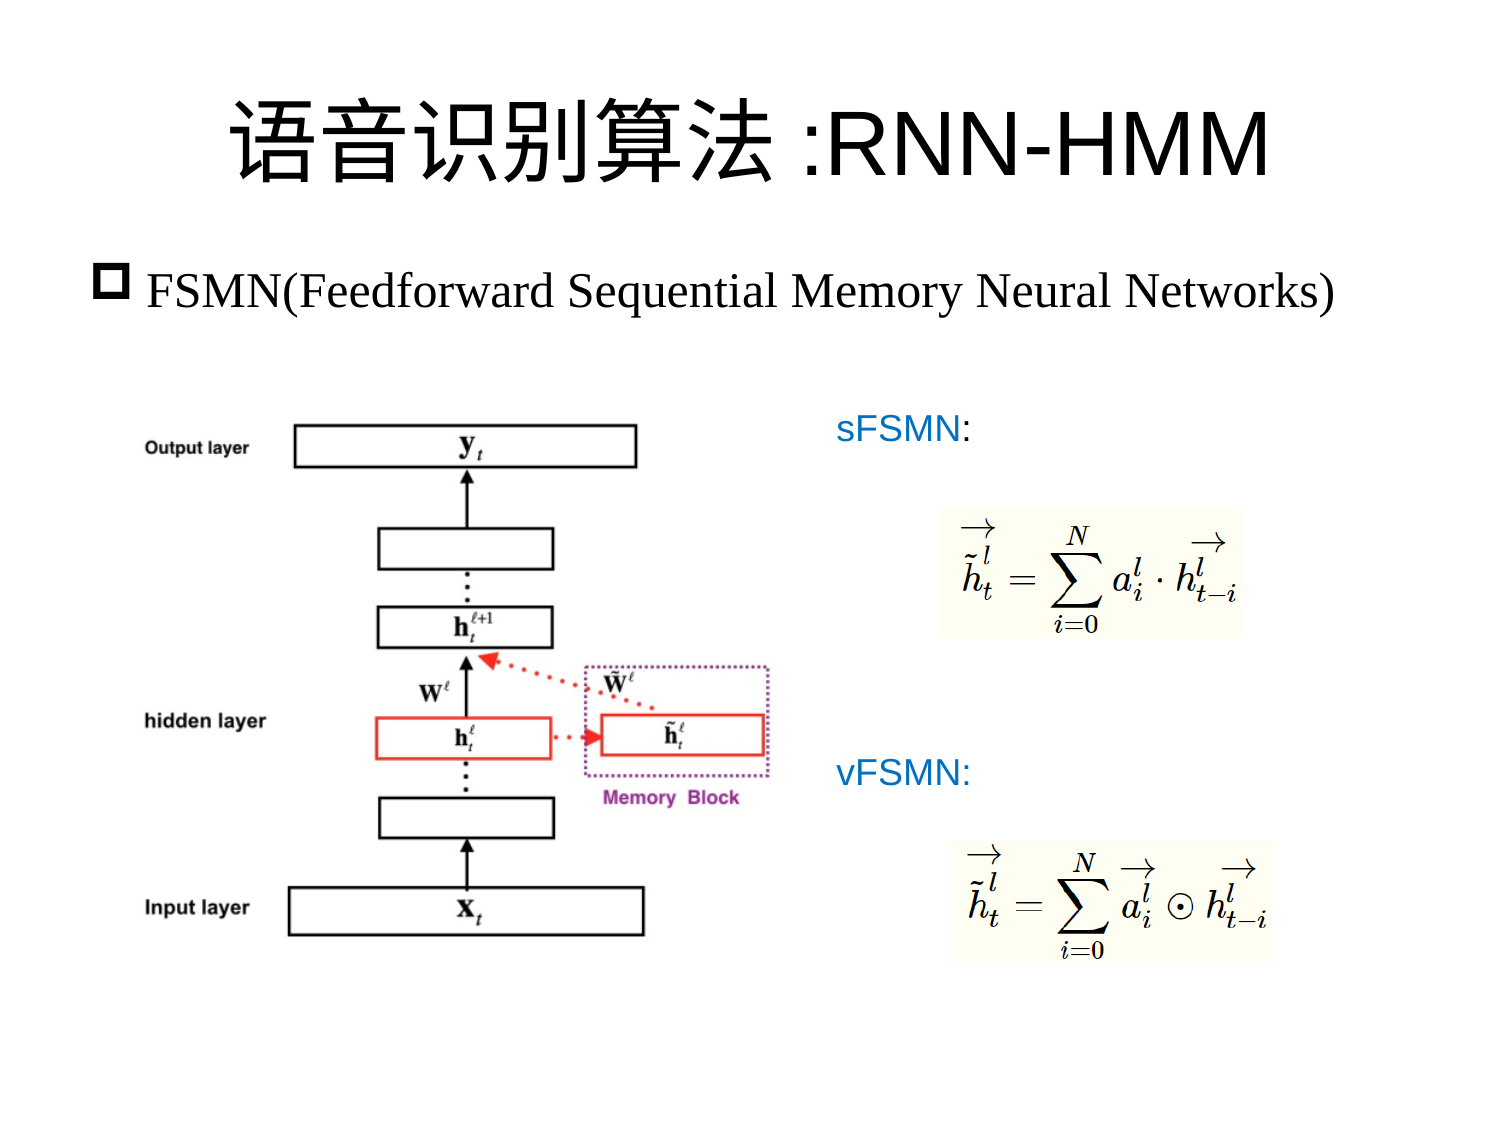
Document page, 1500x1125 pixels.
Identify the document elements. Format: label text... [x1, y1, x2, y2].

picture [123, 407, 789, 952]
picture [938, 508, 1242, 638]
text_box FSMN(Feedforward Sequential Memory Neural Networks) [75, 220, 1436, 1083]
picture [951, 841, 1272, 963]
text_box vFSMN: [821, 740, 987, 800]
text_box sFSMN: [821, 397, 987, 457]
title 语音识别算法:RNN-HMM [75, 45, 1425, 220]
